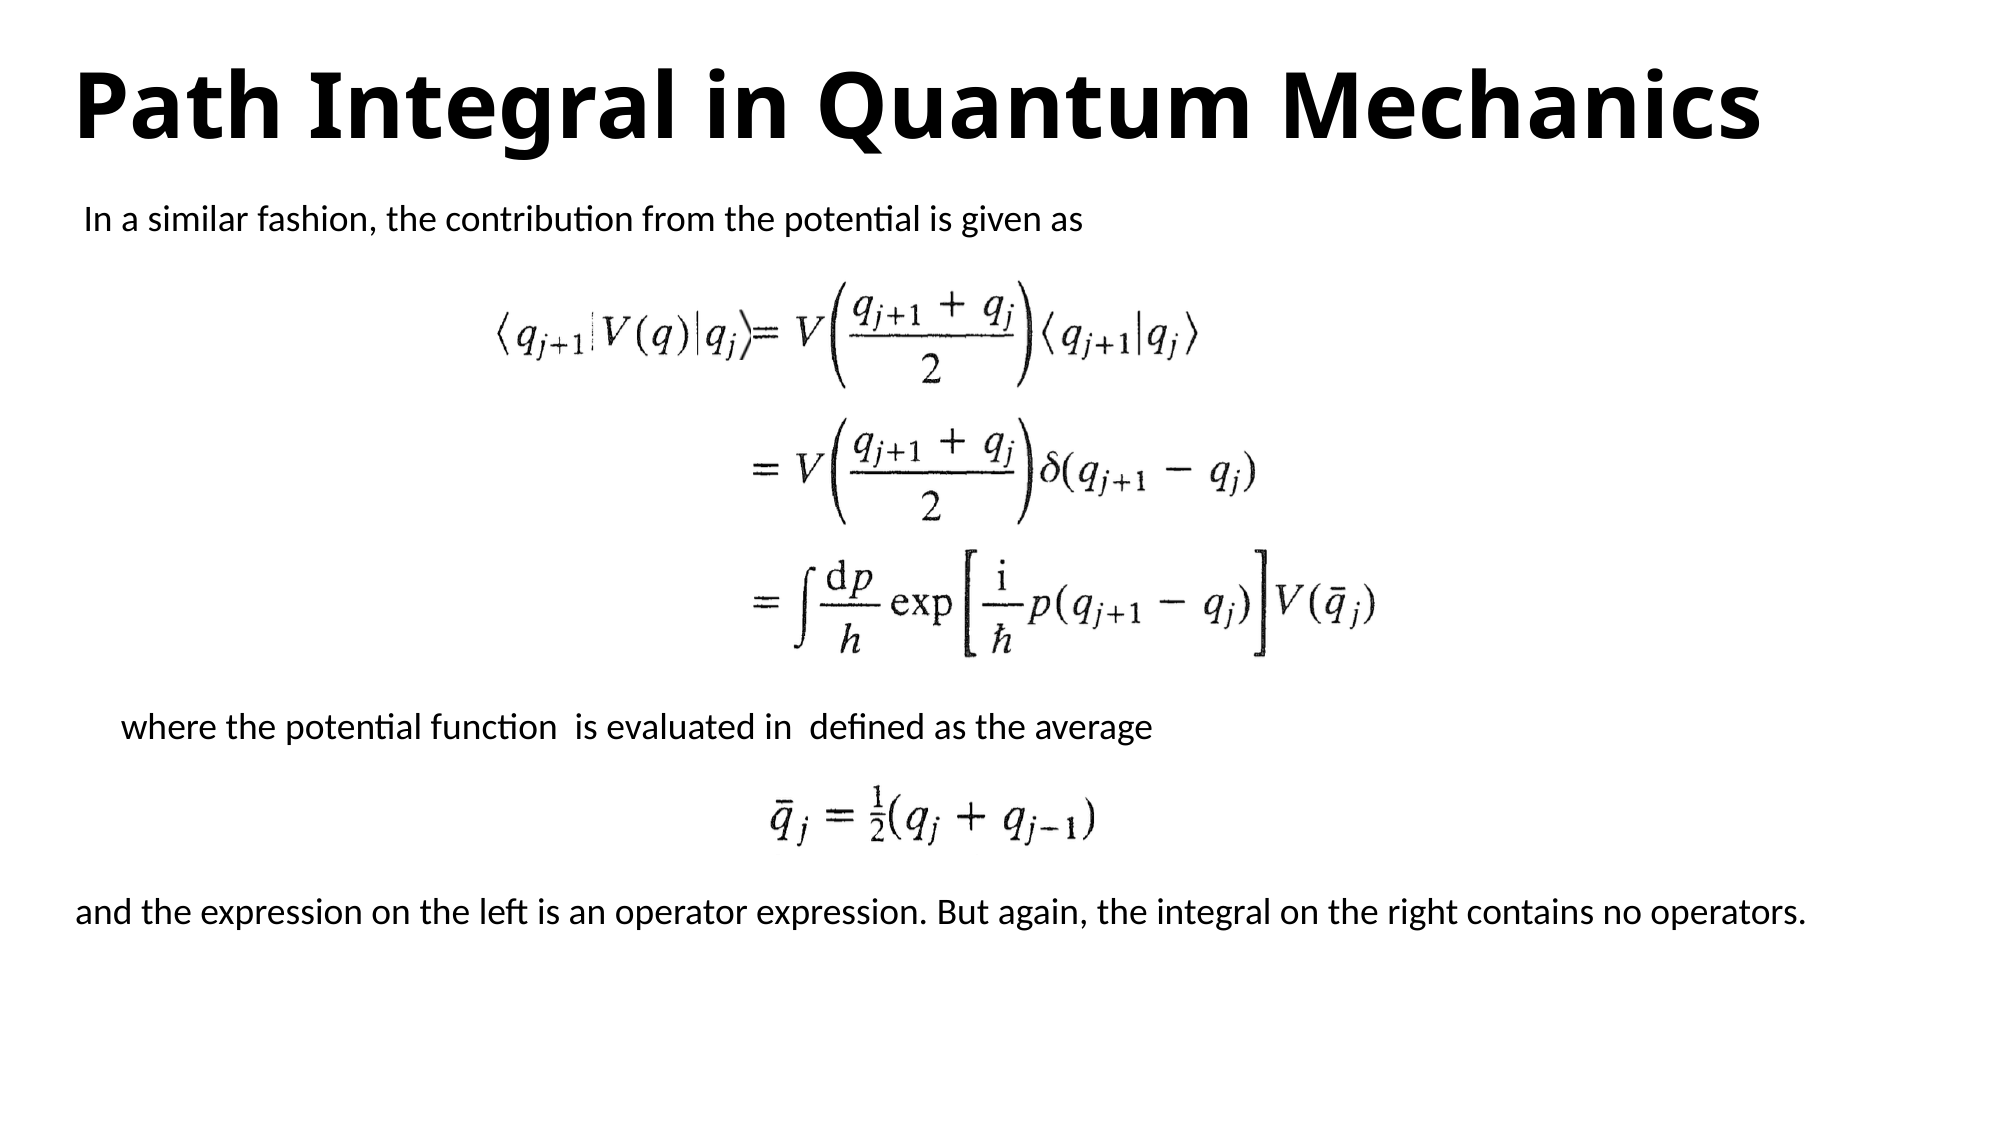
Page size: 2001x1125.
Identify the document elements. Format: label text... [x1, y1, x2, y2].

text_box and the expression on the left is an operator expression. But again, the integral on the right contains no operators. [60, 879, 1833, 940]
text_box In a similar fashion, the contribution from the potential is given as [68, 187, 1100, 247]
picture [482, 272, 1381, 670]
text_box Path Integral in Quantum Mechanics [57, 0, 1783, 218]
picture [763, 780, 1100, 855]
